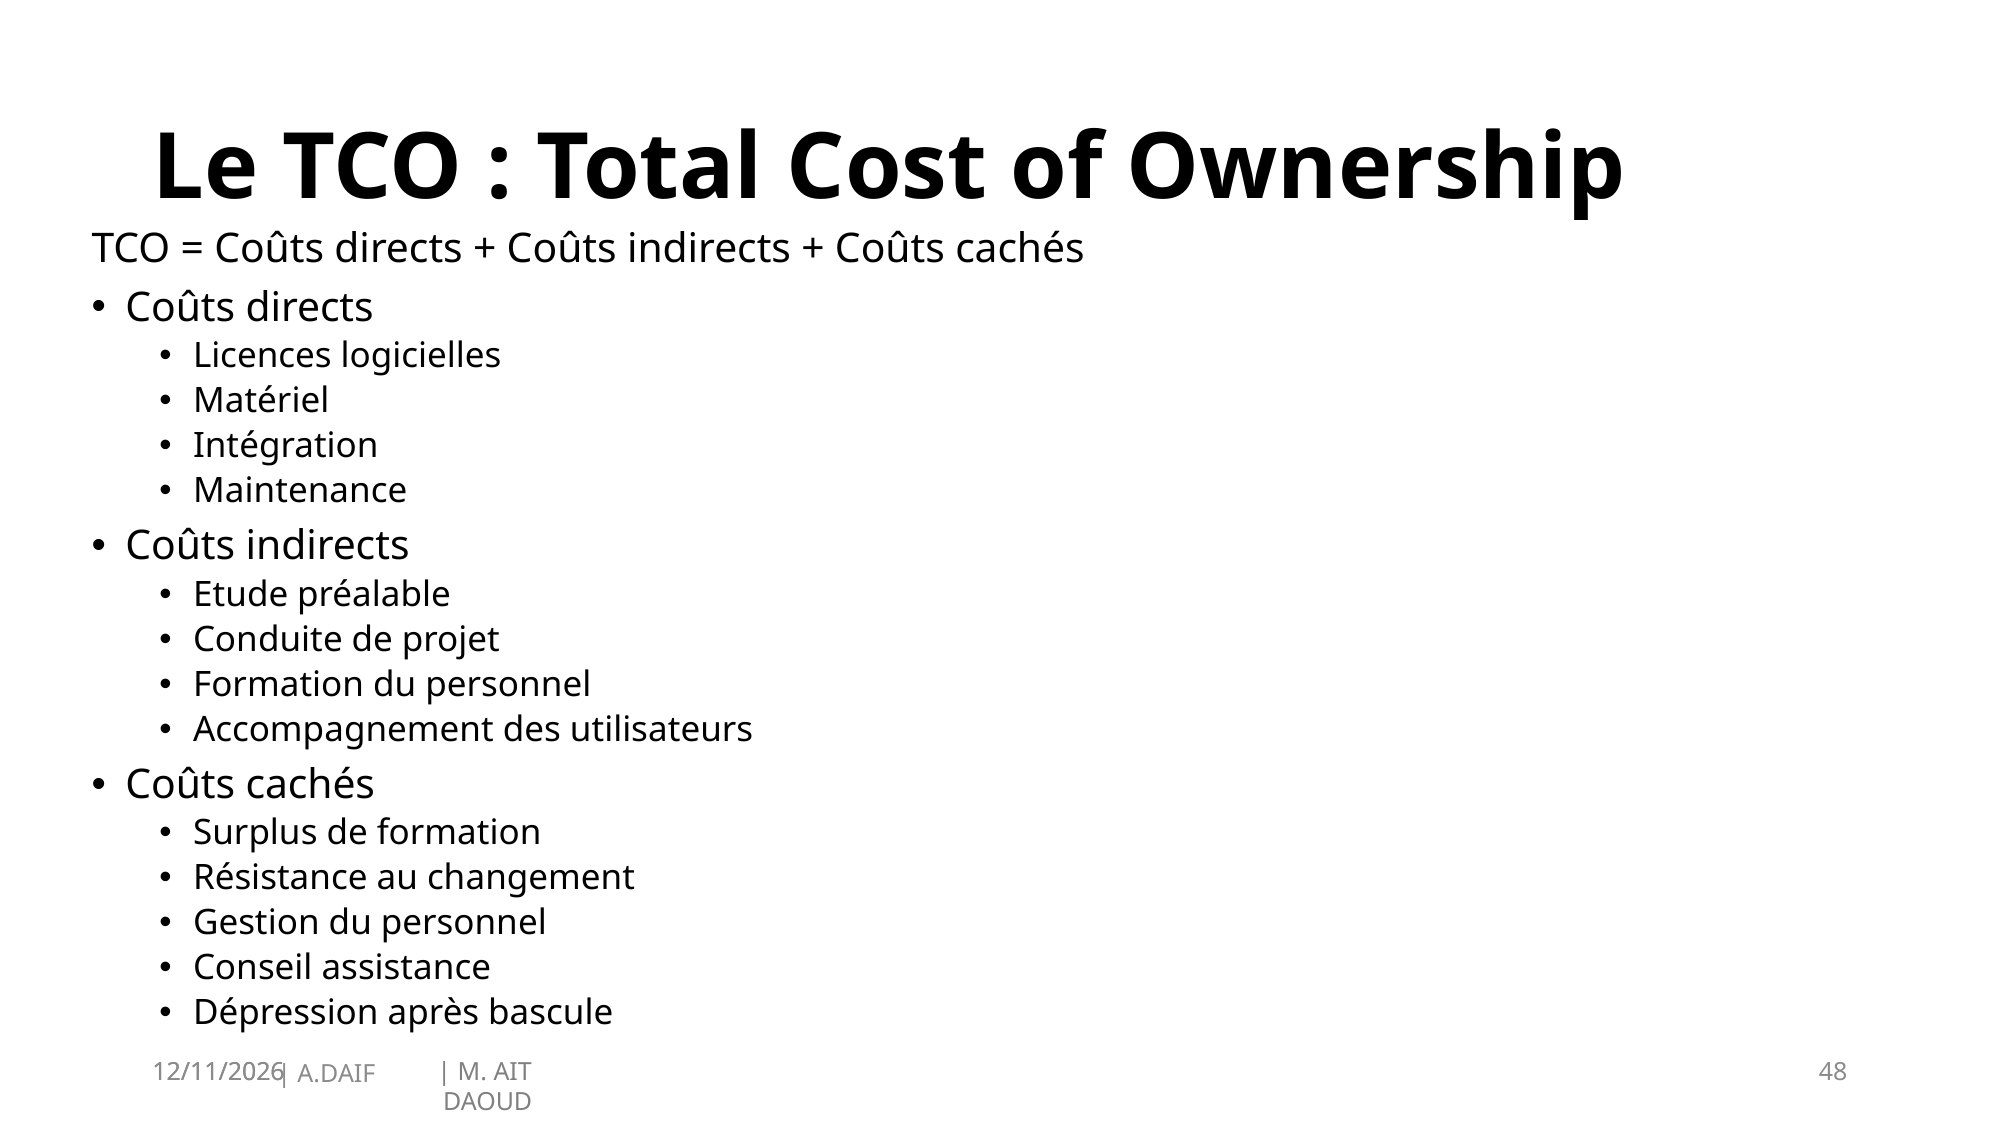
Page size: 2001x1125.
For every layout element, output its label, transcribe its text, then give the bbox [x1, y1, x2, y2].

slide_number 48 [1412, 1043, 1863, 1103]
title Le TCO : Total Cost of Ownership [137, 59, 1863, 156]
list TCO = Coûts directs + Coûts indirects + Coûts cachés Coûts directs Licences logicielles Matériel Intégration Maintenance Coûts indirects Etude préalable Conduite de projet Formation du personnel Accompagnement des utilisateurs Coûts cachés Surplus de formation Résistance au changement Gestion du personnel Conseil assistance Dépression après bascule [76, 156, 1893, 1043]
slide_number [137, 1043, 588, 1103]
